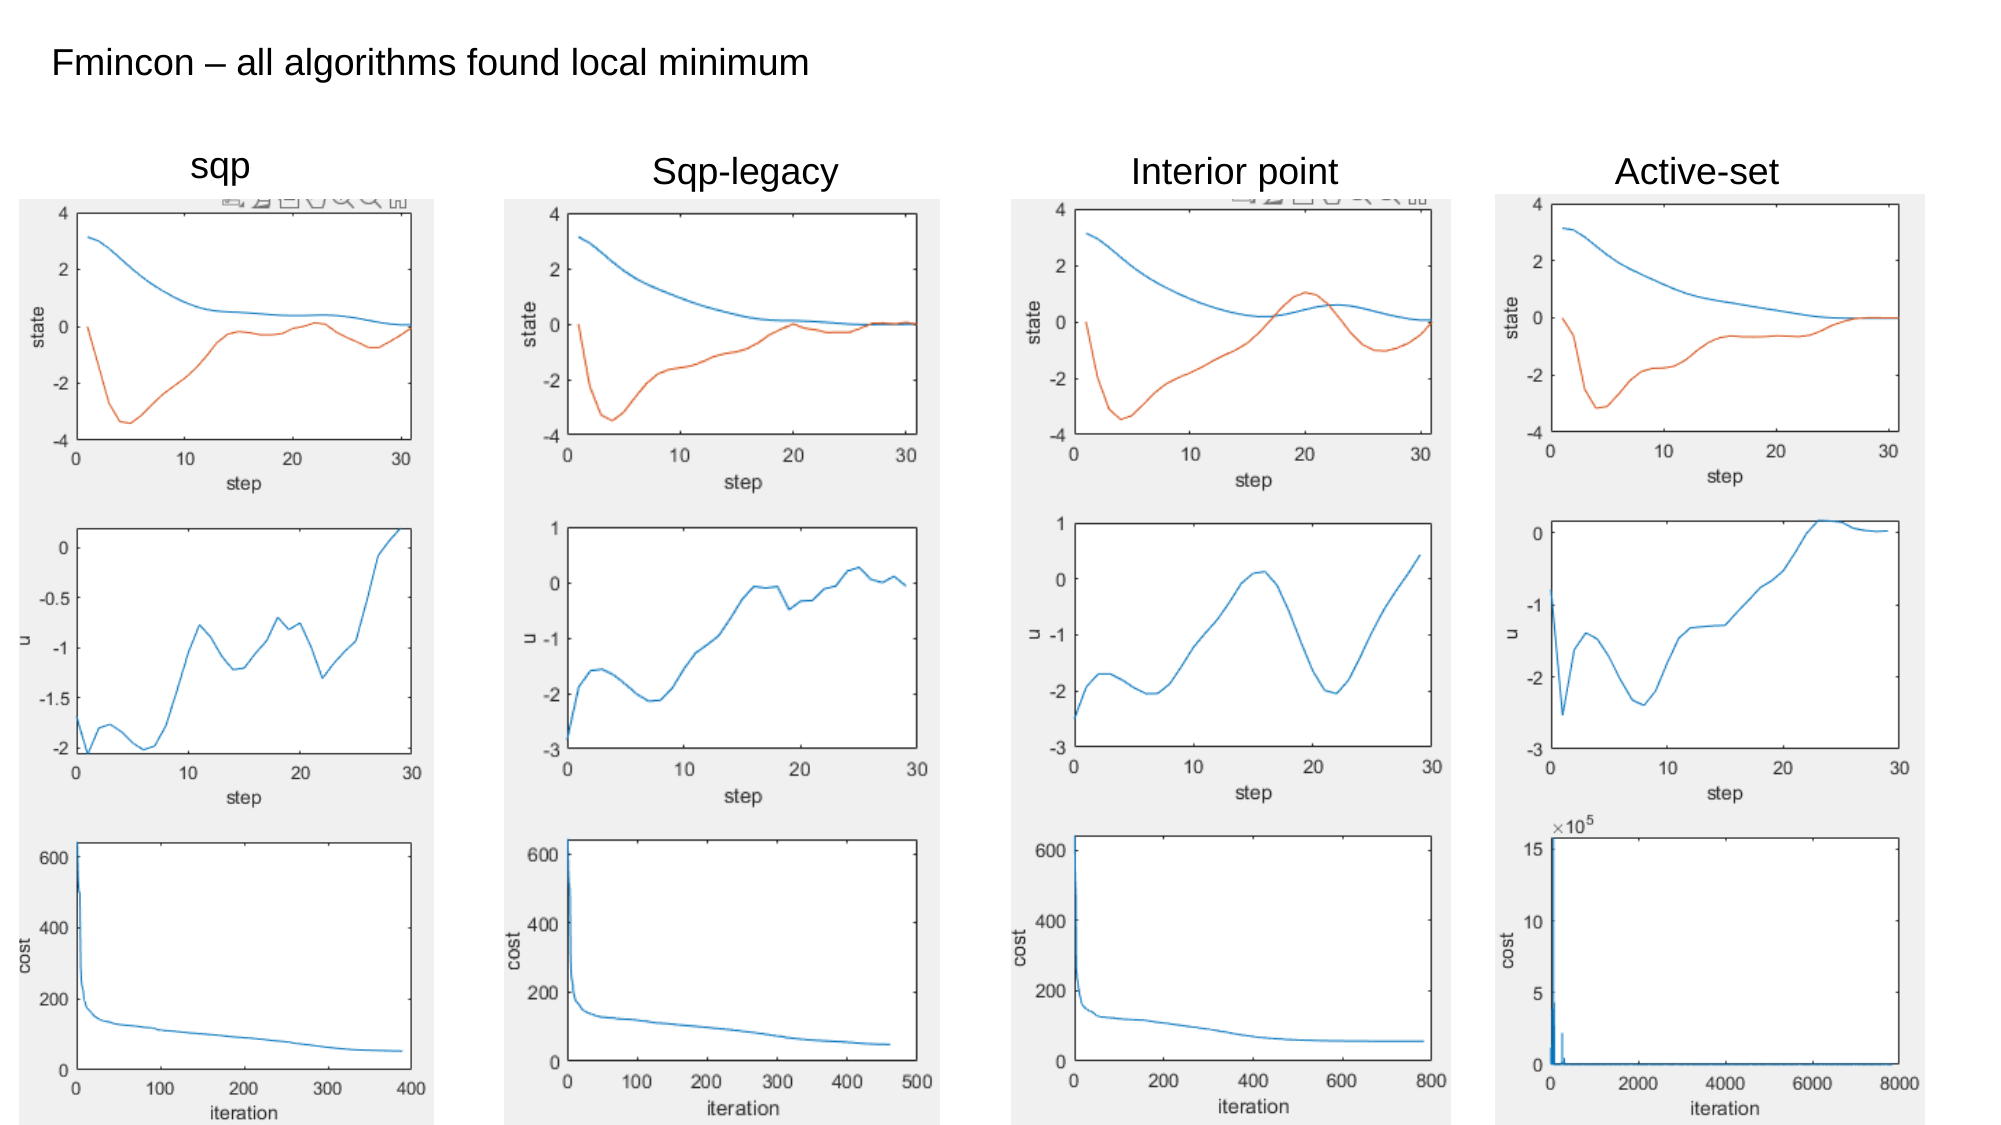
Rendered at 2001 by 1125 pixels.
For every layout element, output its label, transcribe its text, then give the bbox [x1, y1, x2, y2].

text_box sqp [175, 133, 325, 194]
text_box Active-set [1600, 139, 1853, 194]
text_box Interior point [1116, 139, 1369, 199]
picture [19, 199, 434, 1125]
picture [1495, 194, 1925, 1125]
picture [504, 199, 940, 1125]
text_box Sqp-legacy [637, 139, 884, 199]
picture [1011, 199, 1451, 1125]
text_box Fmincon – all algorithms found local minimum [36, 31, 1424, 91]
